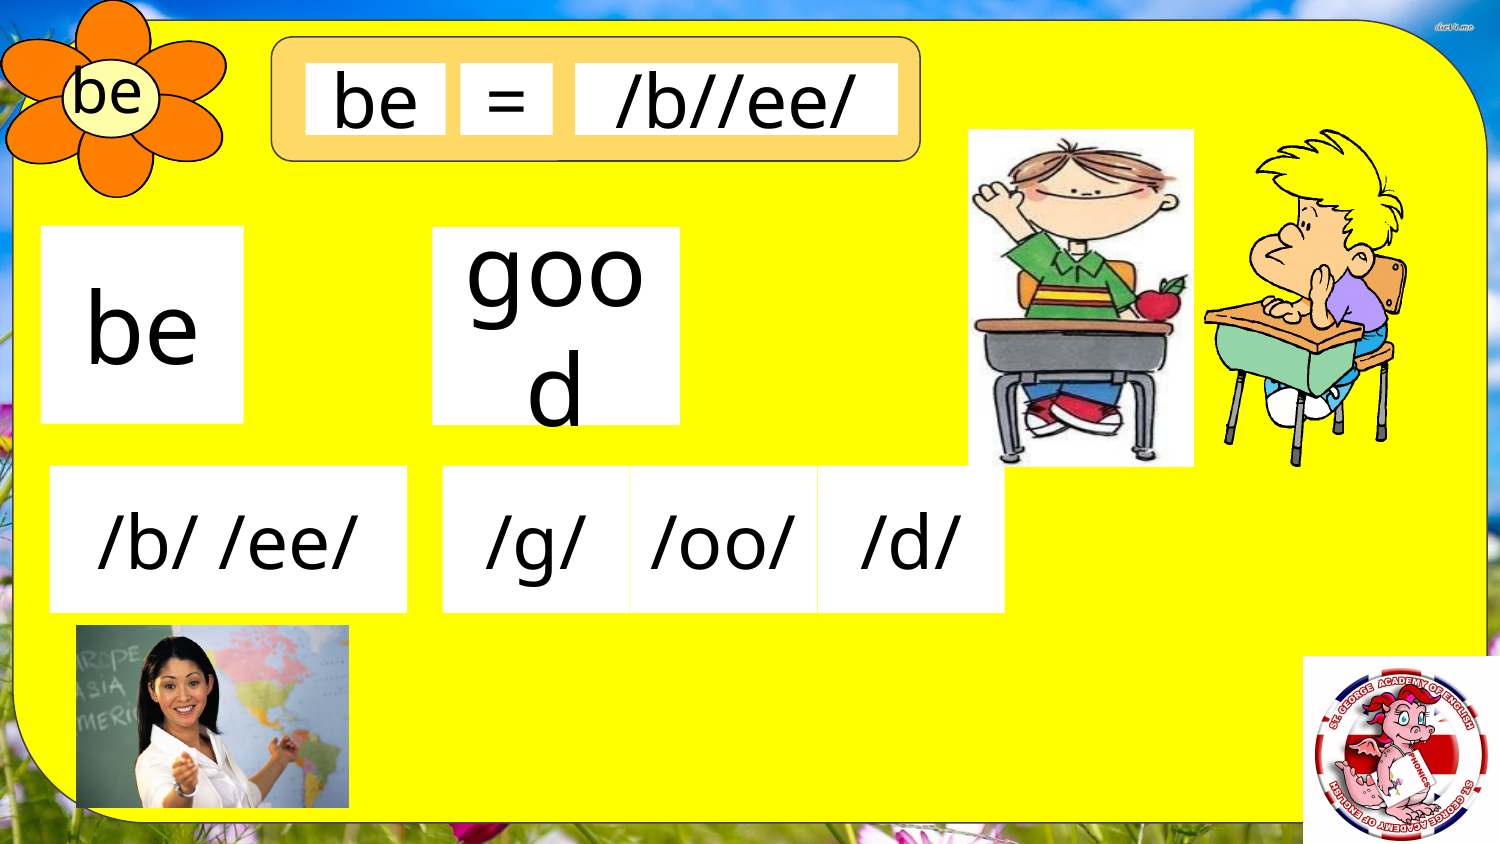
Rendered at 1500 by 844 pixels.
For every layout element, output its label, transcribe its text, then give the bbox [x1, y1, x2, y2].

text_box [271, 36, 921, 162]
text_box /oo/ [630, 465, 817, 613]
text_box be [40, 225, 244, 424]
text_box [12, 20, 1488, 823]
text_box = [460, 63, 553, 135]
text_box /b/ /ee/ [49, 465, 408, 613]
picture [1203, 129, 1407, 467]
picture [968, 129, 1194, 467]
text_box be [305, 63, 446, 135]
text_box /b//ee/ [575, 63, 898, 135]
text_box /d/ [817, 465, 1005, 613]
picture [0, 0, 1500, 844]
text_box good [432, 227, 680, 426]
text_box /g/ [442, 465, 630, 613]
